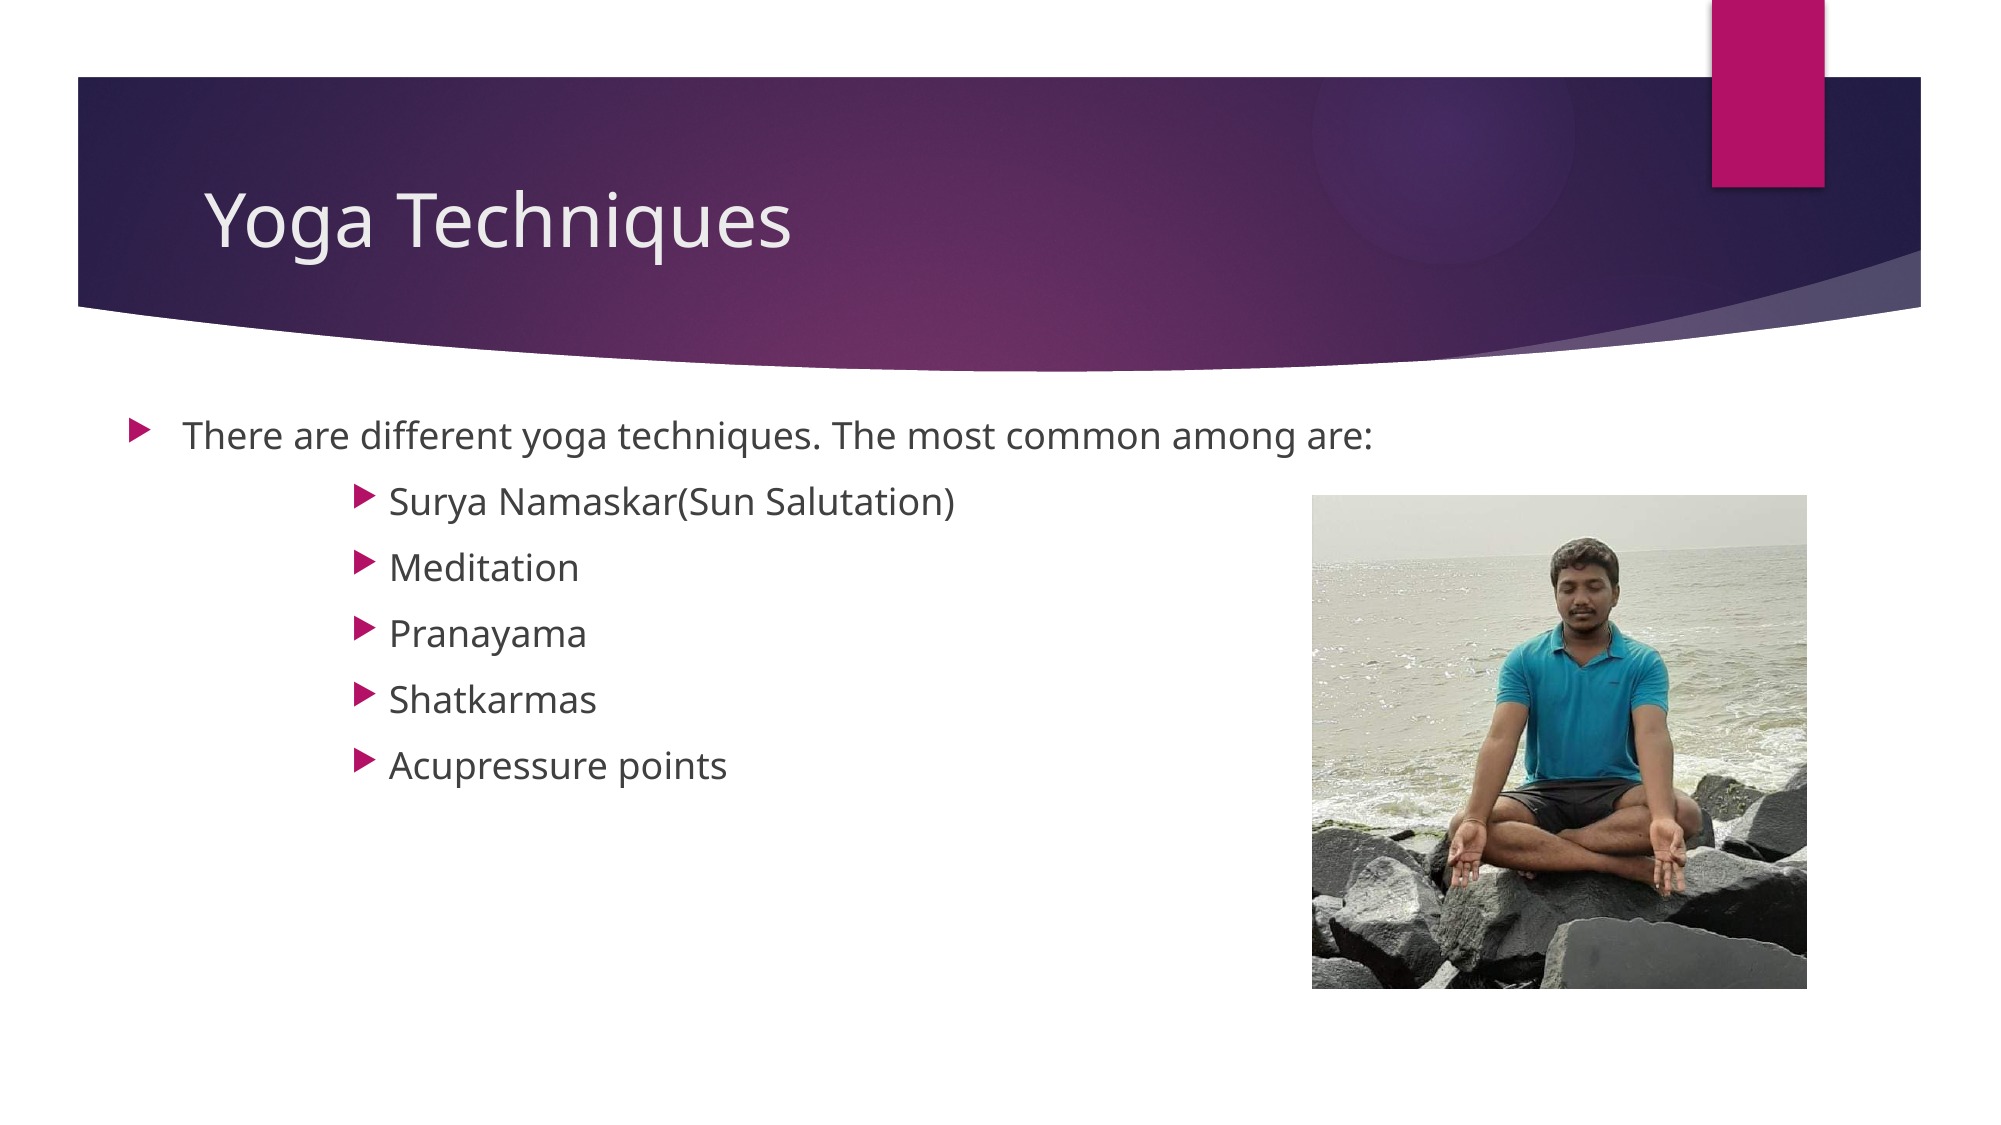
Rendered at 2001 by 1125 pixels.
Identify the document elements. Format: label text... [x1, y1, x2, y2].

title Yoga Techniques [189, 159, 1627, 276]
list There are different yoga techniques. The most common among are: Surya Namaskar(Sun Salutation) Meditation Pranayama Shatkarmas Acupressure points [111, 404, 1461, 899]
picture [1312, 495, 1807, 990]
